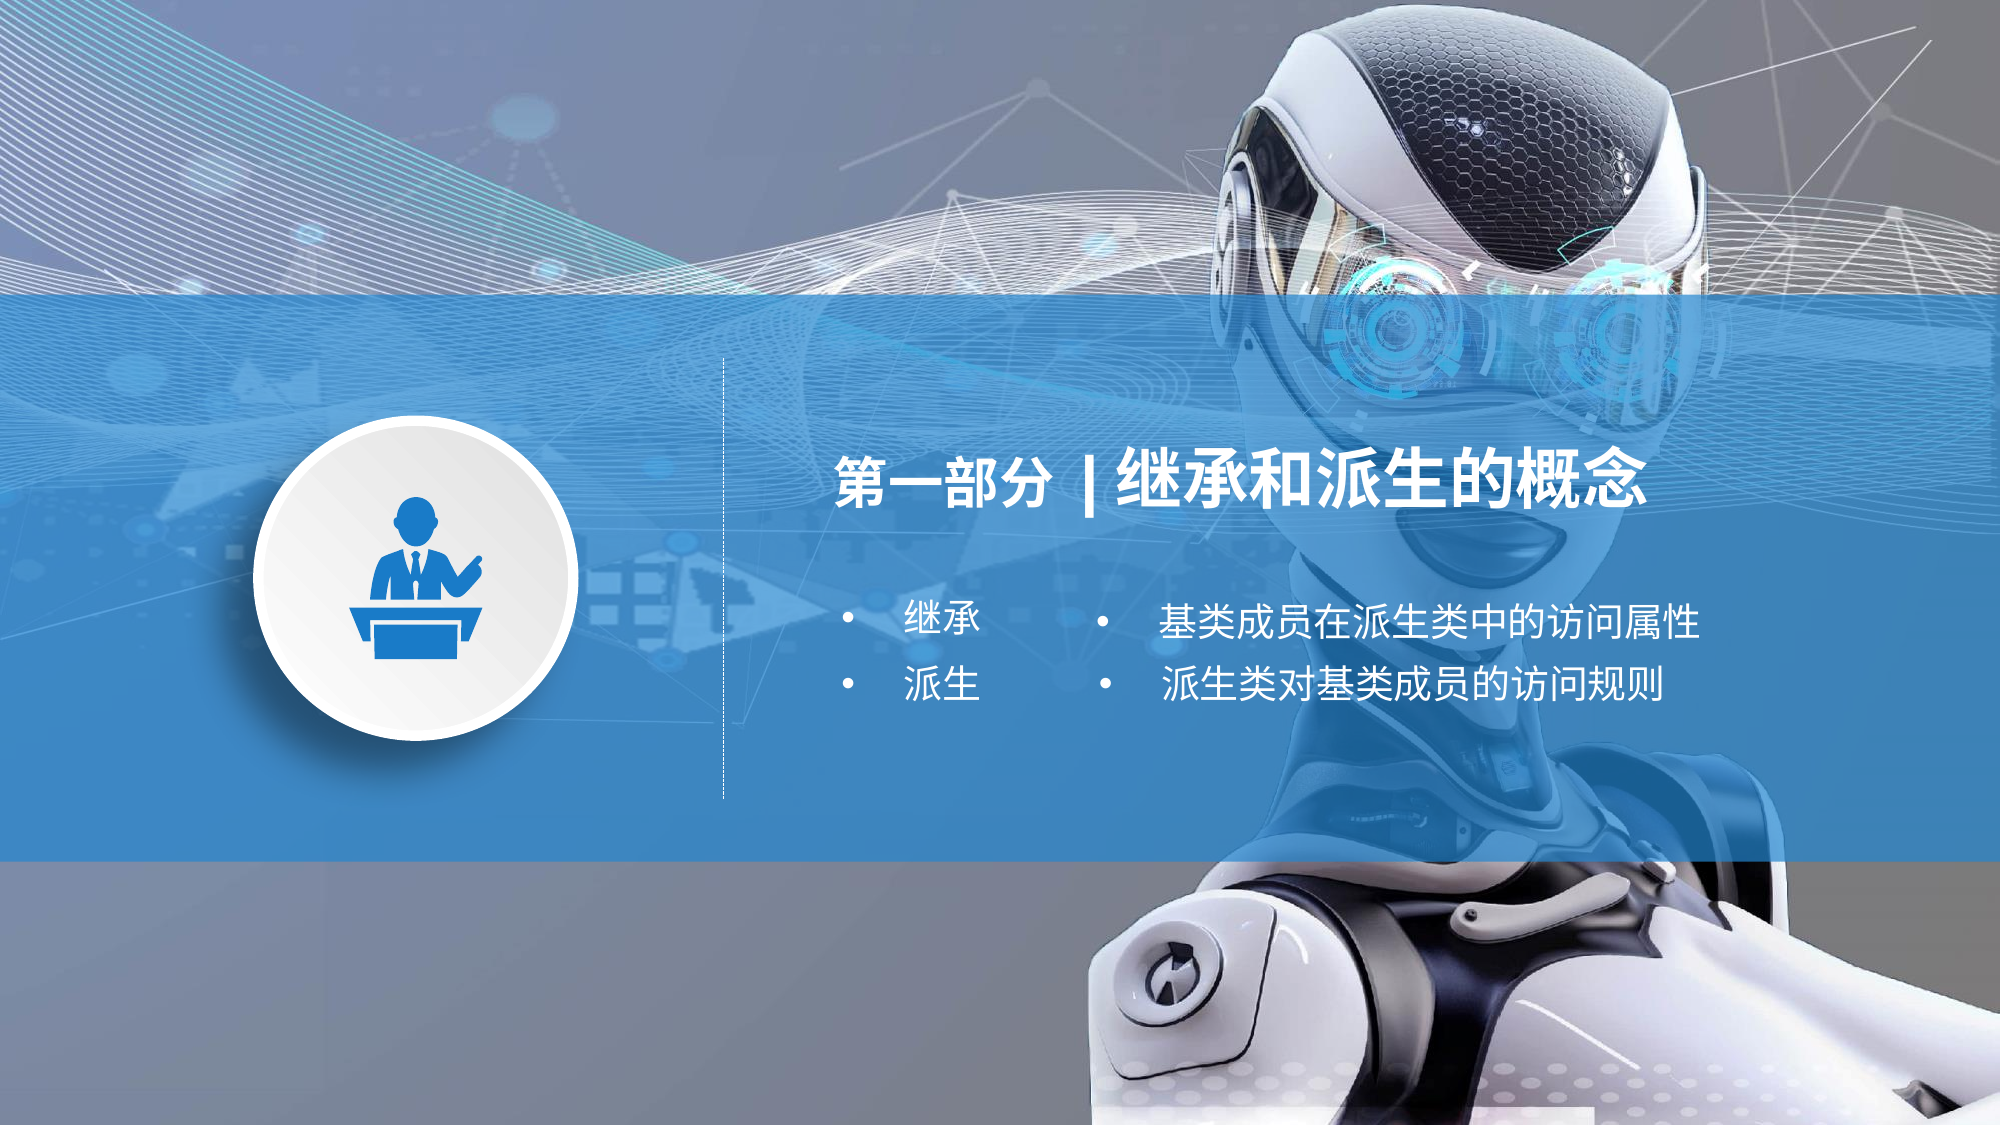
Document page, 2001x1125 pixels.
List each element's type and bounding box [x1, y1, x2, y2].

picture [0, 0, 2000, 1125]
text_box [258, 420, 574, 736]
